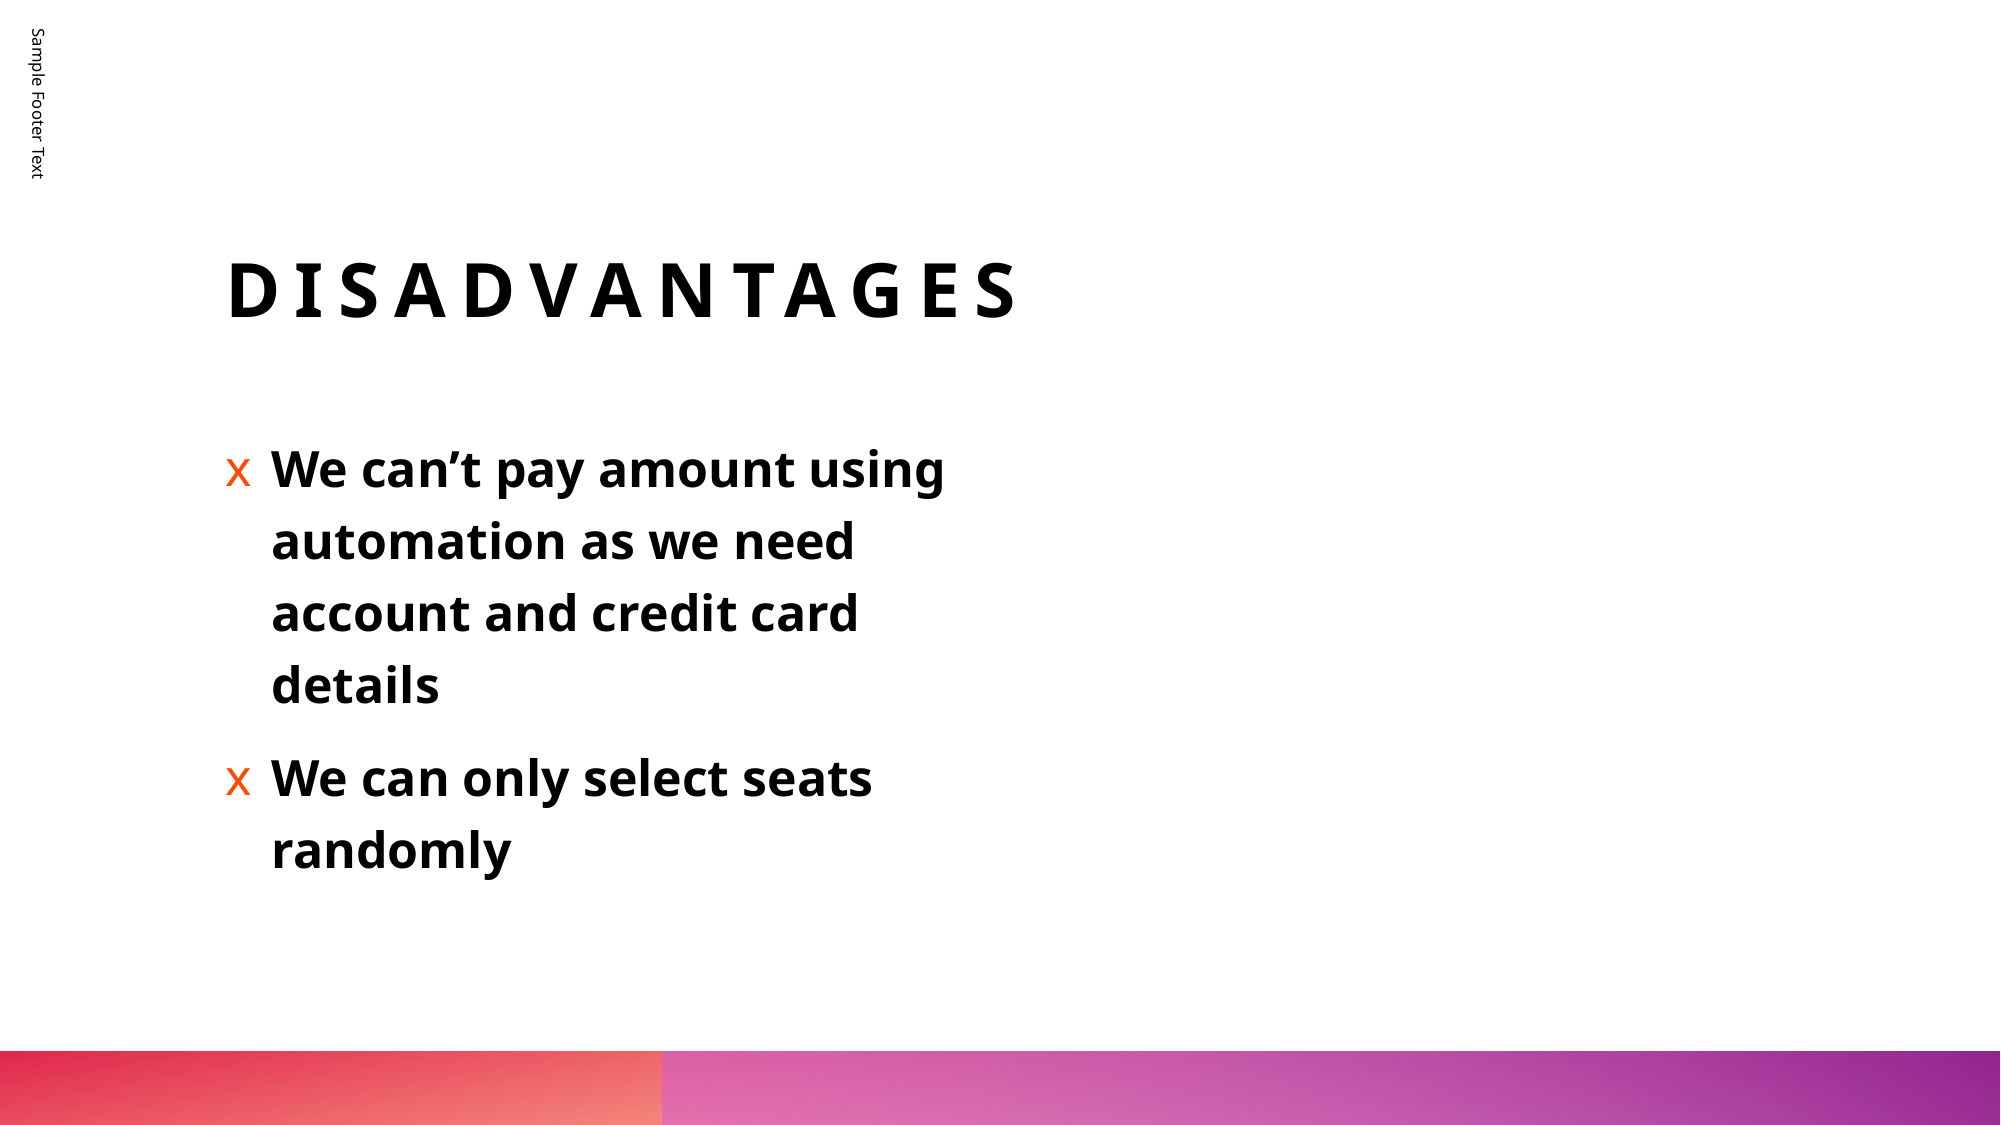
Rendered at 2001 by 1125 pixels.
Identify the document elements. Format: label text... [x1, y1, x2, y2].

list We can’t pay amount using automation as we need account and credit card details We can only select seats randomly [225, 425, 950, 1005]
title disadvantages [225, 130, 1905, 333]
footer Sample Footer Text [0, 13, 76, 689]
